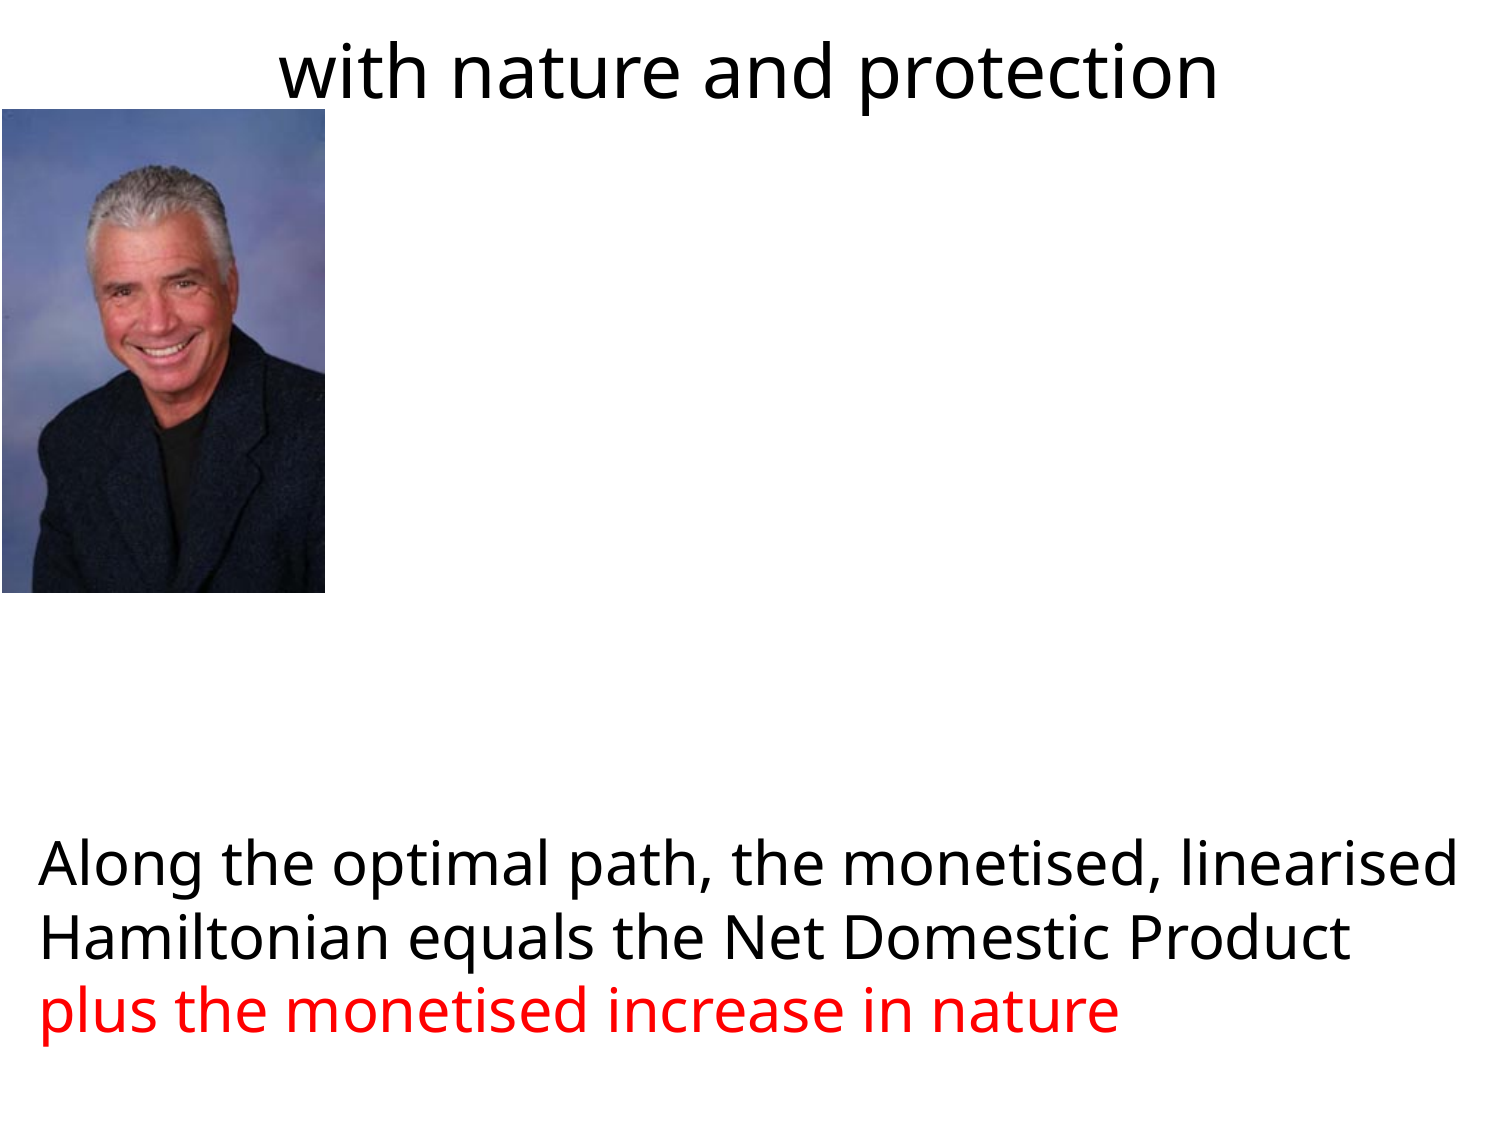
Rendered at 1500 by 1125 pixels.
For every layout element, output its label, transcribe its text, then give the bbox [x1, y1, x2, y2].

title with nature and protection [93, 20, 1407, 118]
picture [2, 108, 326, 593]
